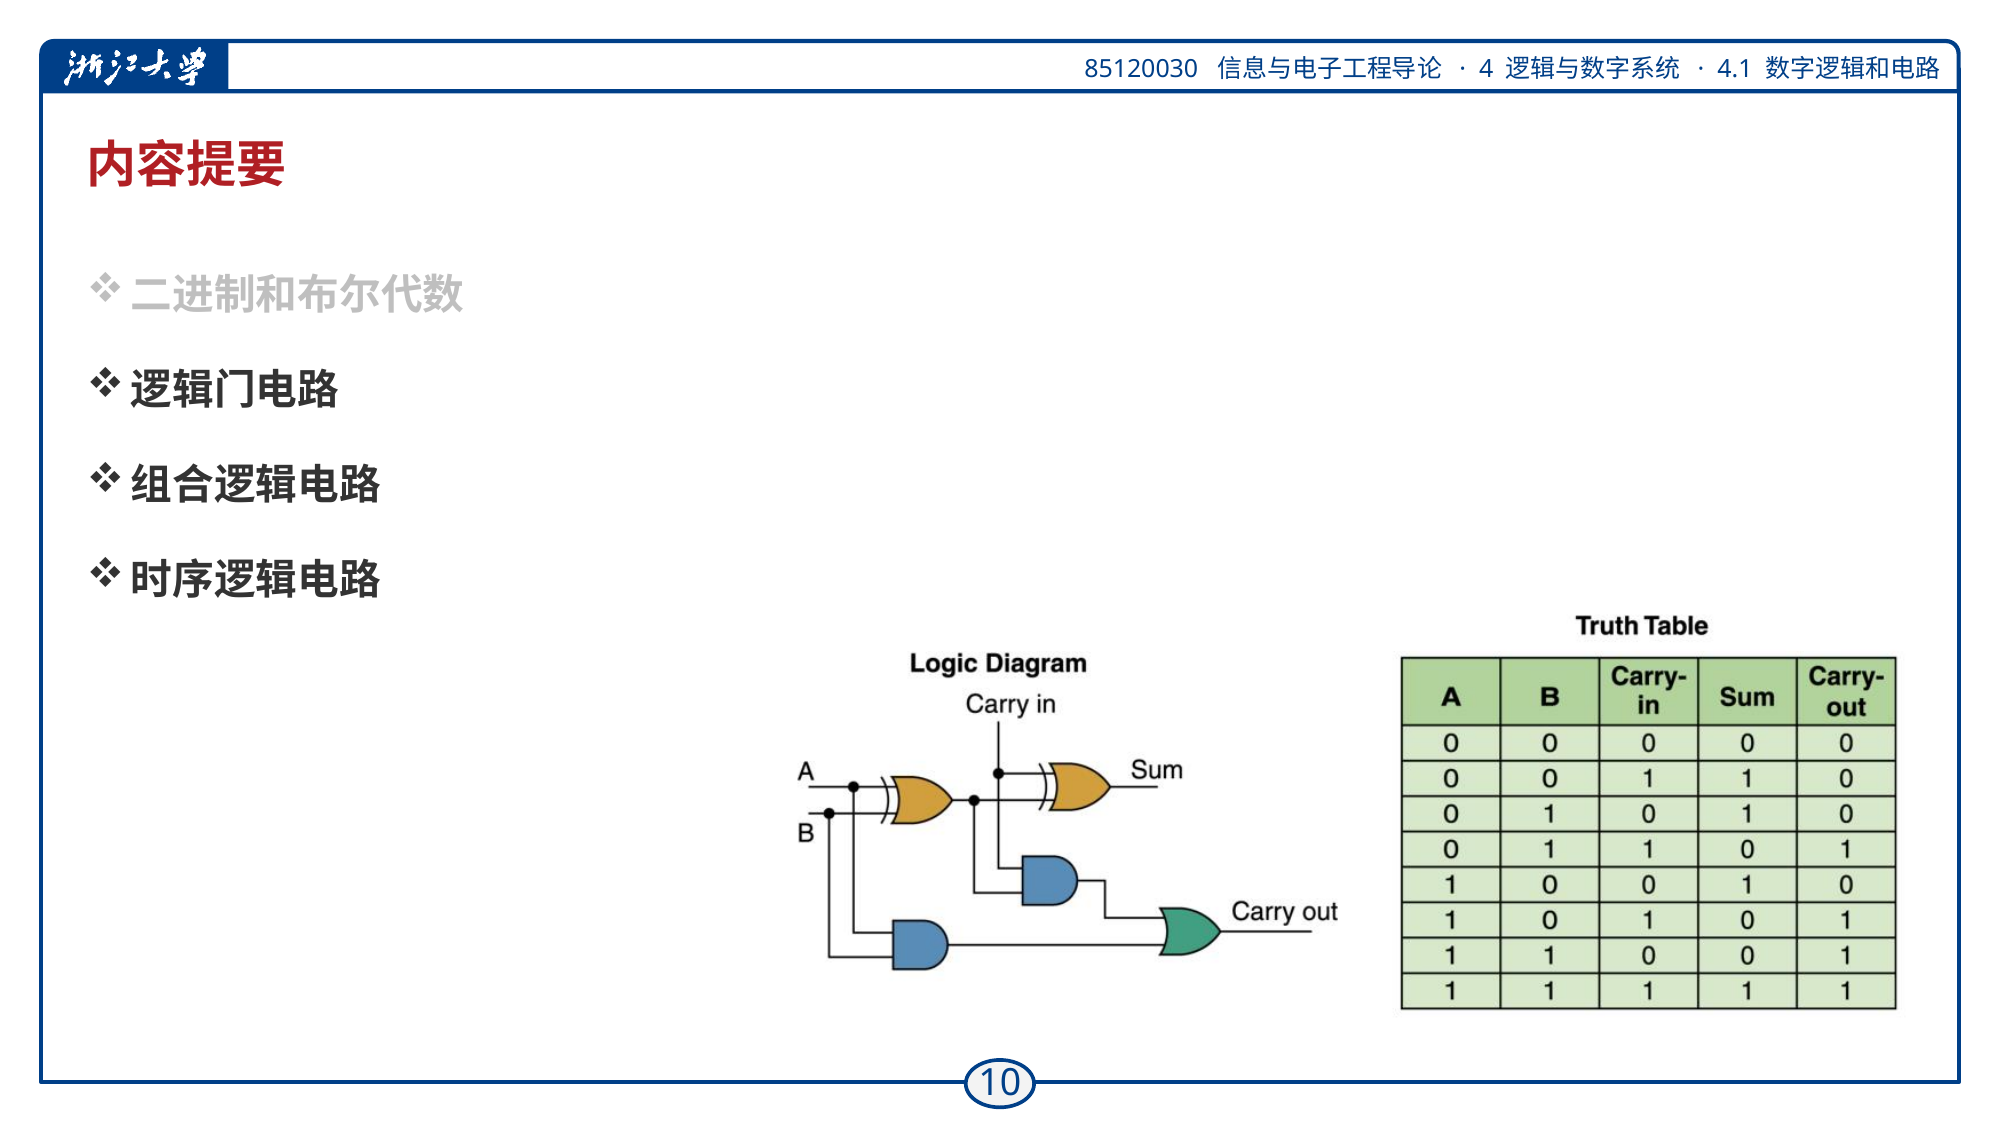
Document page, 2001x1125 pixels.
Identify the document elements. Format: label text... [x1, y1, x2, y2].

list 二进制和布尔代数 逻辑门电路 组合逻辑电路 时序逻辑电路 [72, 235, 1926, 1045]
picture [778, 601, 1916, 1028]
picture [55, 39, 215, 91]
title 内容提要 [72, 125, 1926, 198]
